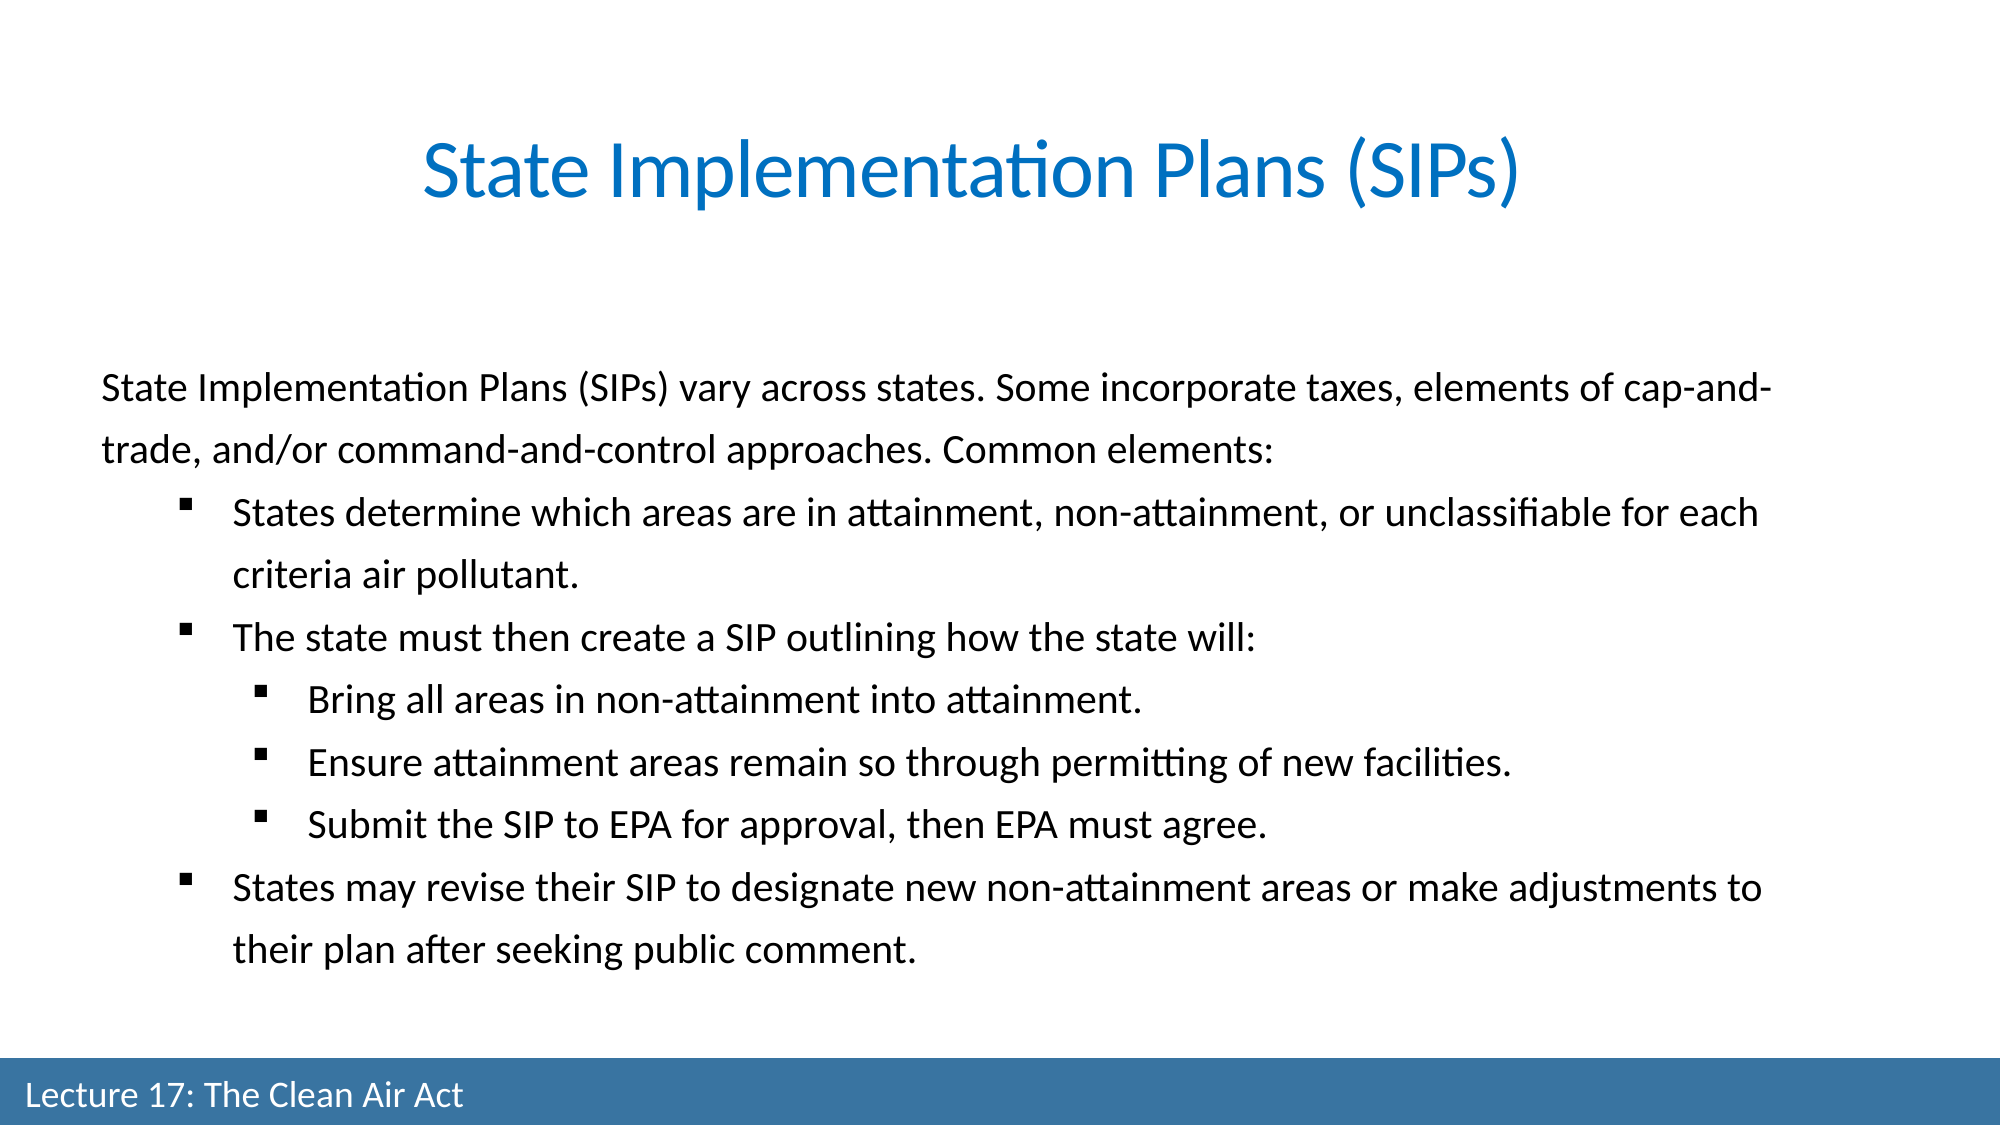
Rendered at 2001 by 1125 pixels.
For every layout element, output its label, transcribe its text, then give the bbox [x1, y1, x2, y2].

text_box State Implementation Plans (SIPs) [380, 24, 1566, 222]
text_box State Implementation Plans (SIPs) vary across states. Some incorporate taxes, elements of cap-and-trade, and/or command-and-control approaches. Common elements: States determine which areas are in attainment, non-attainment, or unclassifiable for each criteria air pollutant. The state must then create a SIP outlining how the state will: Bring all areas in non-attainment into attainment. Ensure attainment areas remain so through permitting of new facilities. Submit the SIP to EPA for approval, then EPA must agree. States may revise their SIP to designate new non-attainment areas or make adjustments to their plan after seeking public comment. [86, 339, 1860, 1042]
